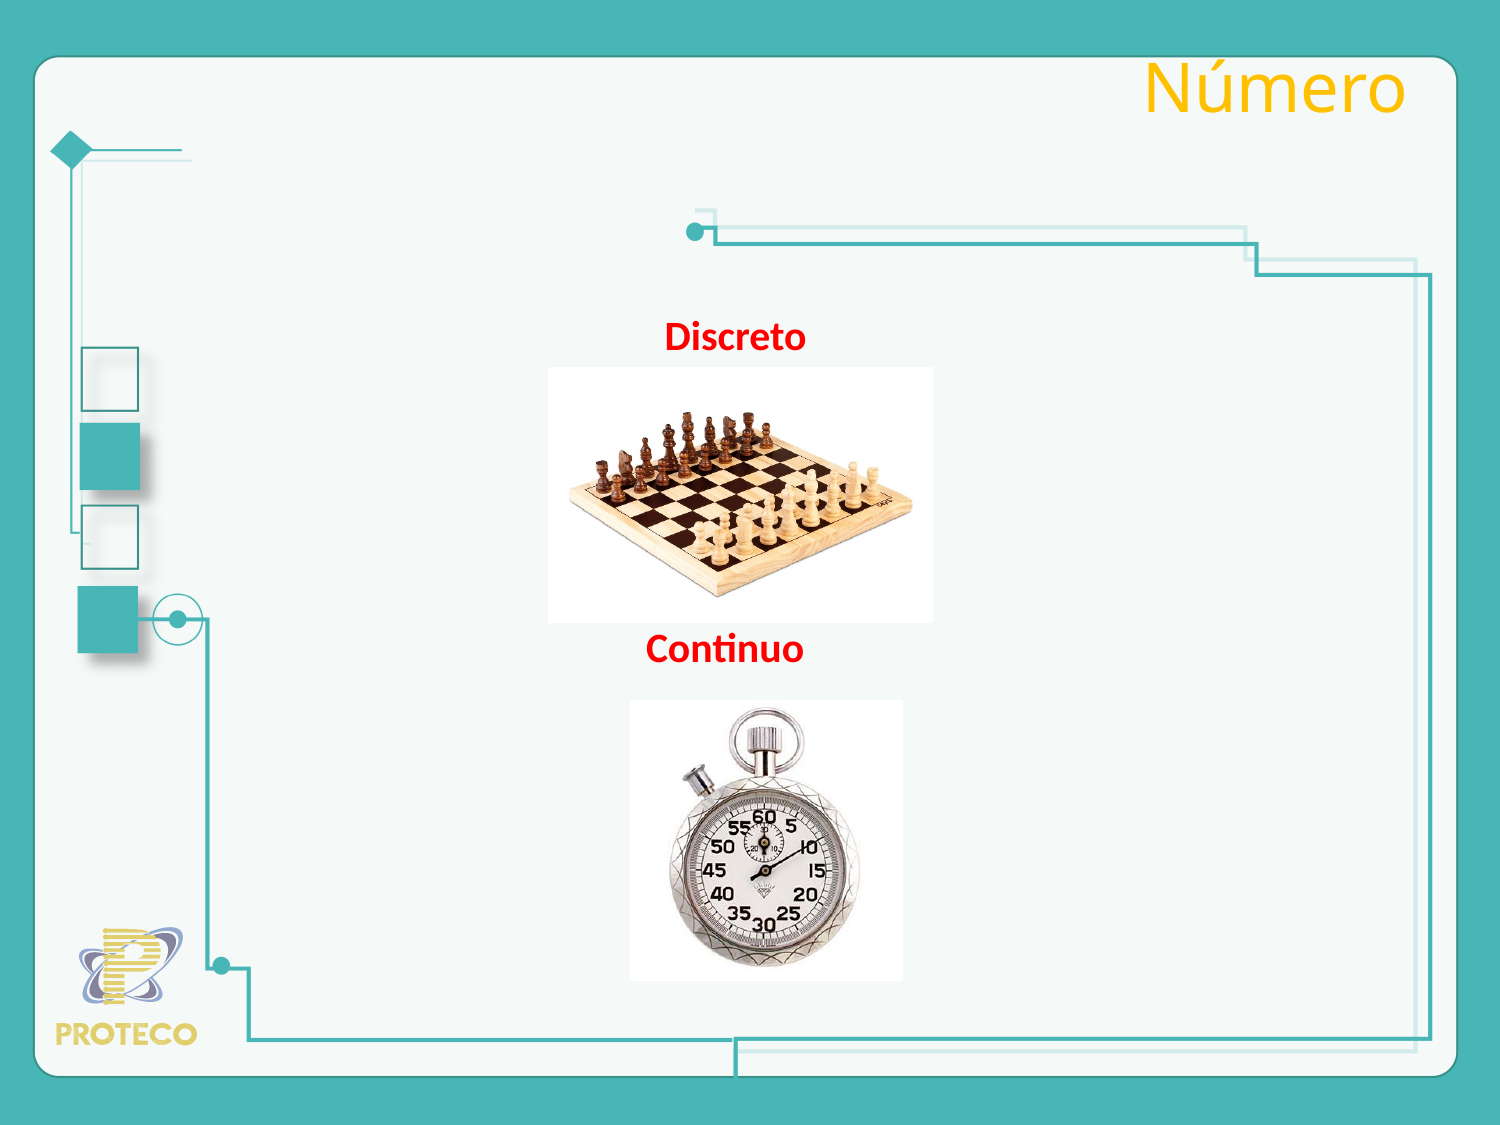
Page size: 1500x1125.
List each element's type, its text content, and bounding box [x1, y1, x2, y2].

text_box Discreto [649, 301, 832, 367]
text_box Continuo [631, 623, 820, 678]
title Número [696, 45, 1423, 199]
picture [0, 0, 1500, 1125]
